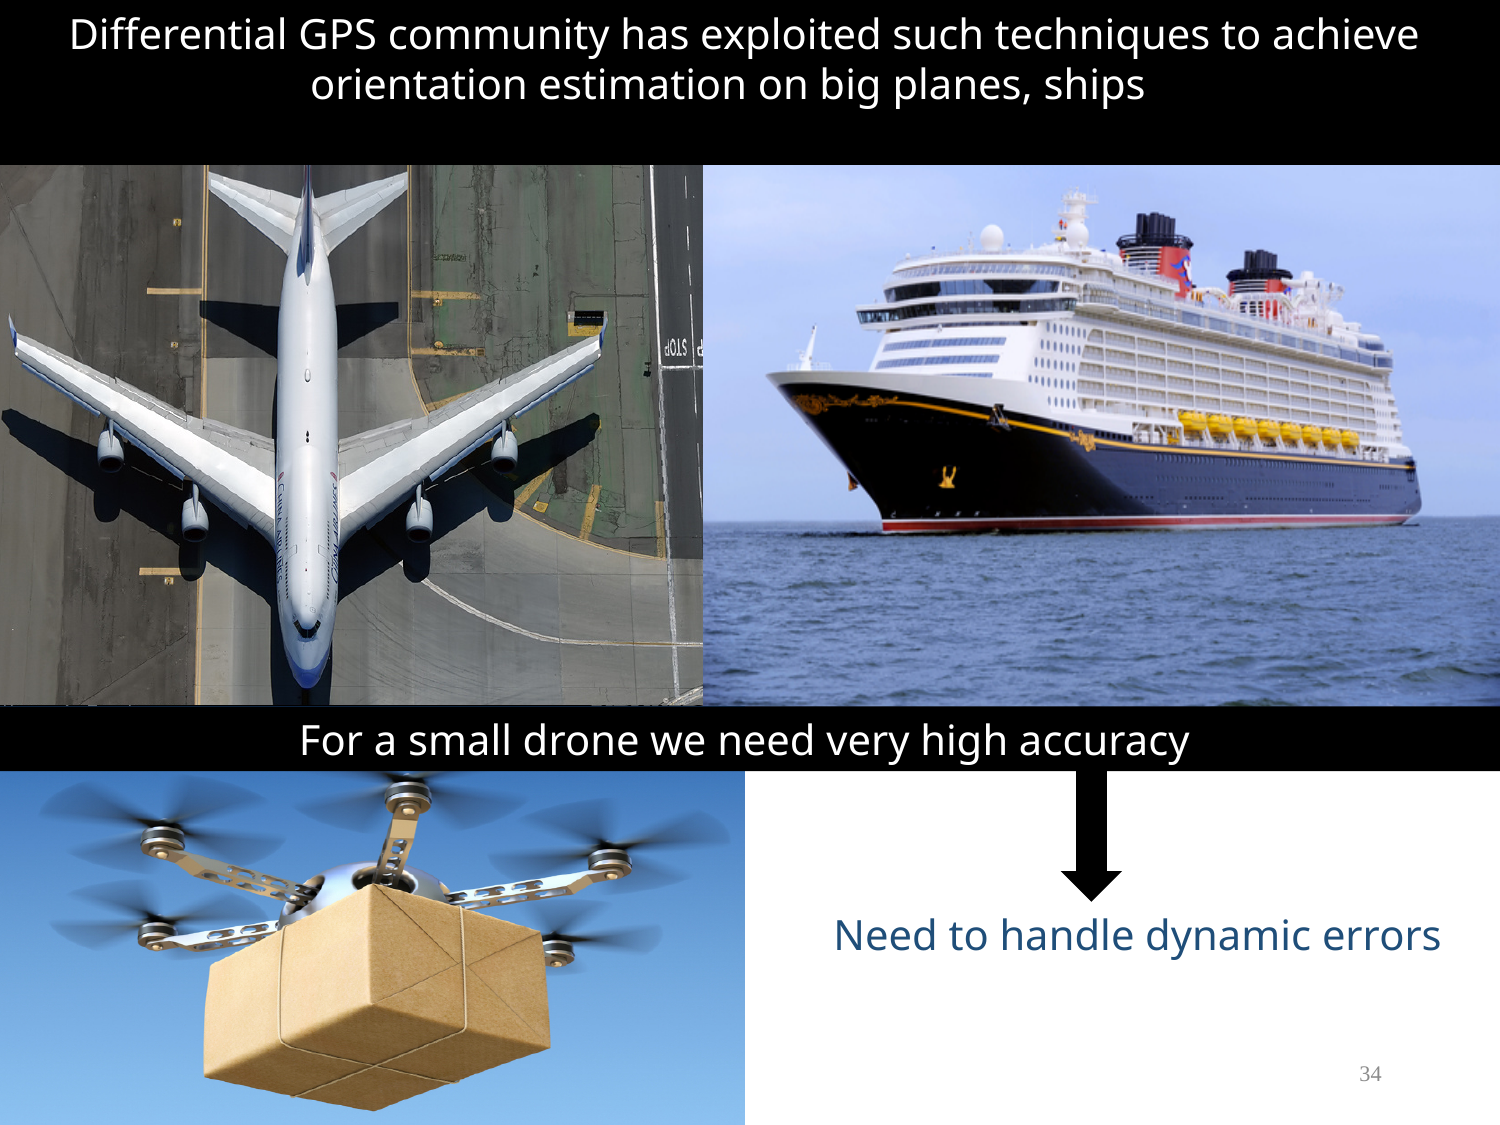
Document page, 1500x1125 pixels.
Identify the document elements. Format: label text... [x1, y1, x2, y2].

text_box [795, 761, 1480, 1018]
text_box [0, 706, 1500, 1125]
text_box Differential GPS community has exploited such techniques to achieve orientation estimation on big planes, ships [0, 0, 1500, 88]
picture [0, 88, 1500, 706]
